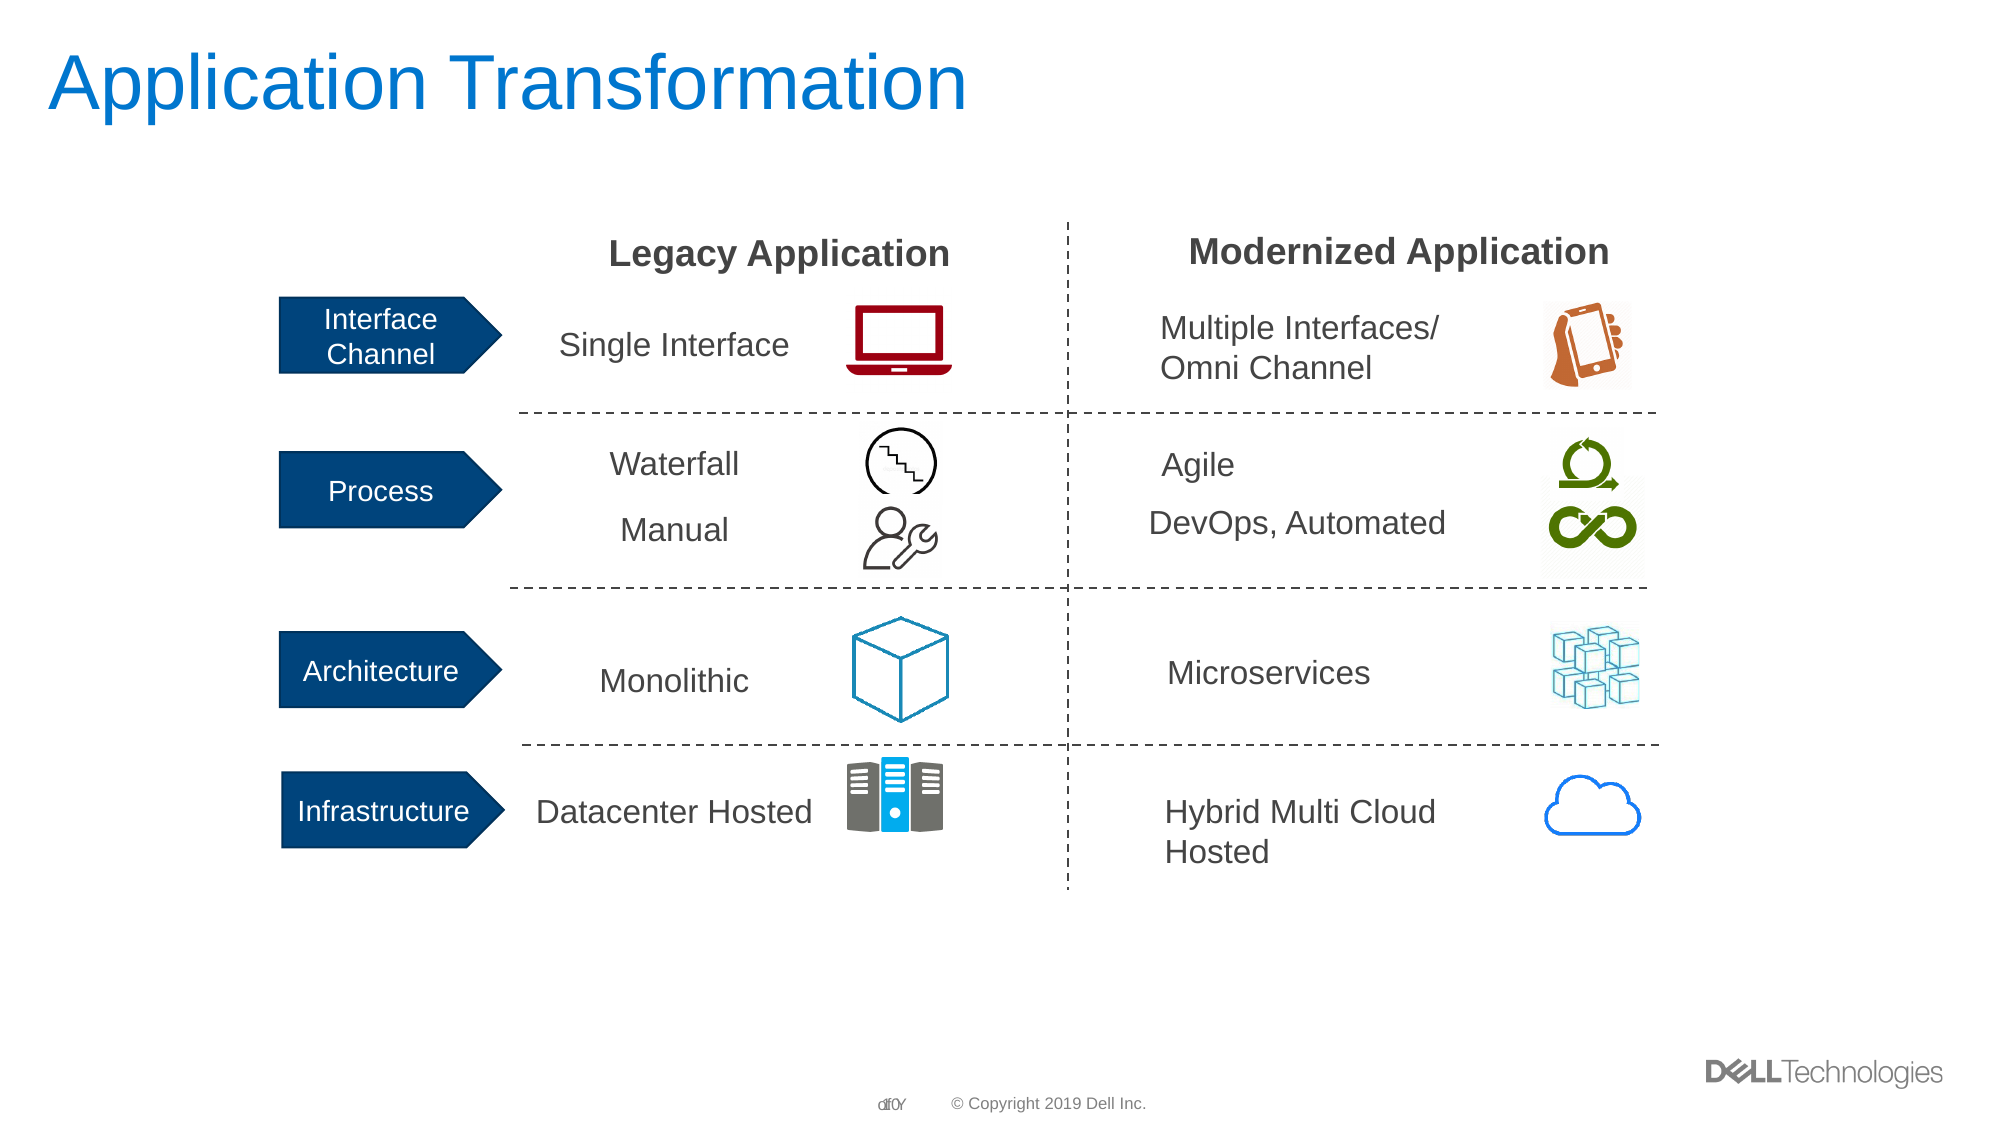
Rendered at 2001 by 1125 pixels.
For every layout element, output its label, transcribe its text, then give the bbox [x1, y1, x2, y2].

text_box Datacenter Hosted [521, 782, 829, 838]
text_box Monolithic [584, 651, 765, 707]
text_box Single Interface [544, 315, 806, 371]
text_box DevOps, Automated [1133, 494, 1510, 549]
picture [886, 780, 904, 784]
picture [846, 287, 952, 393]
list [365, 216, 1659, 867]
picture [1550, 621, 1640, 709]
text_box Architecture [278, 631, 503, 709]
text_box Manual [605, 500, 745, 555]
picture [909, 757, 943, 832]
picture [1533, 749, 1648, 864]
picture [886, 788, 904, 792]
text_box Interface Channel [278, 296, 503, 374]
picture [890, 808, 900, 817]
text_box Process [278, 451, 503, 529]
picture [1706, 1058, 1943, 1089]
text_box Infrastructure [281, 771, 506, 849]
picture [1543, 301, 1632, 390]
text_box Modernized Application [1173, 219, 1626, 279]
text_box Hybrid Multi Cloud Hosted [1149, 782, 1462, 878]
picture [852, 616, 949, 723]
text_box Microservices [1152, 644, 1387, 699]
text_box Waterfall [594, 435, 755, 490]
picture [858, 421, 943, 578]
title Application Transformation [48, 42, 1924, 127]
text_box Multiple Interfaces/ Omni Channel [1145, 298, 1455, 394]
picture [1540, 427, 1645, 580]
picture [847, 757, 881, 832]
text_box Agile [1146, 435, 1251, 491]
text_box Legacy Application [593, 221, 966, 282]
